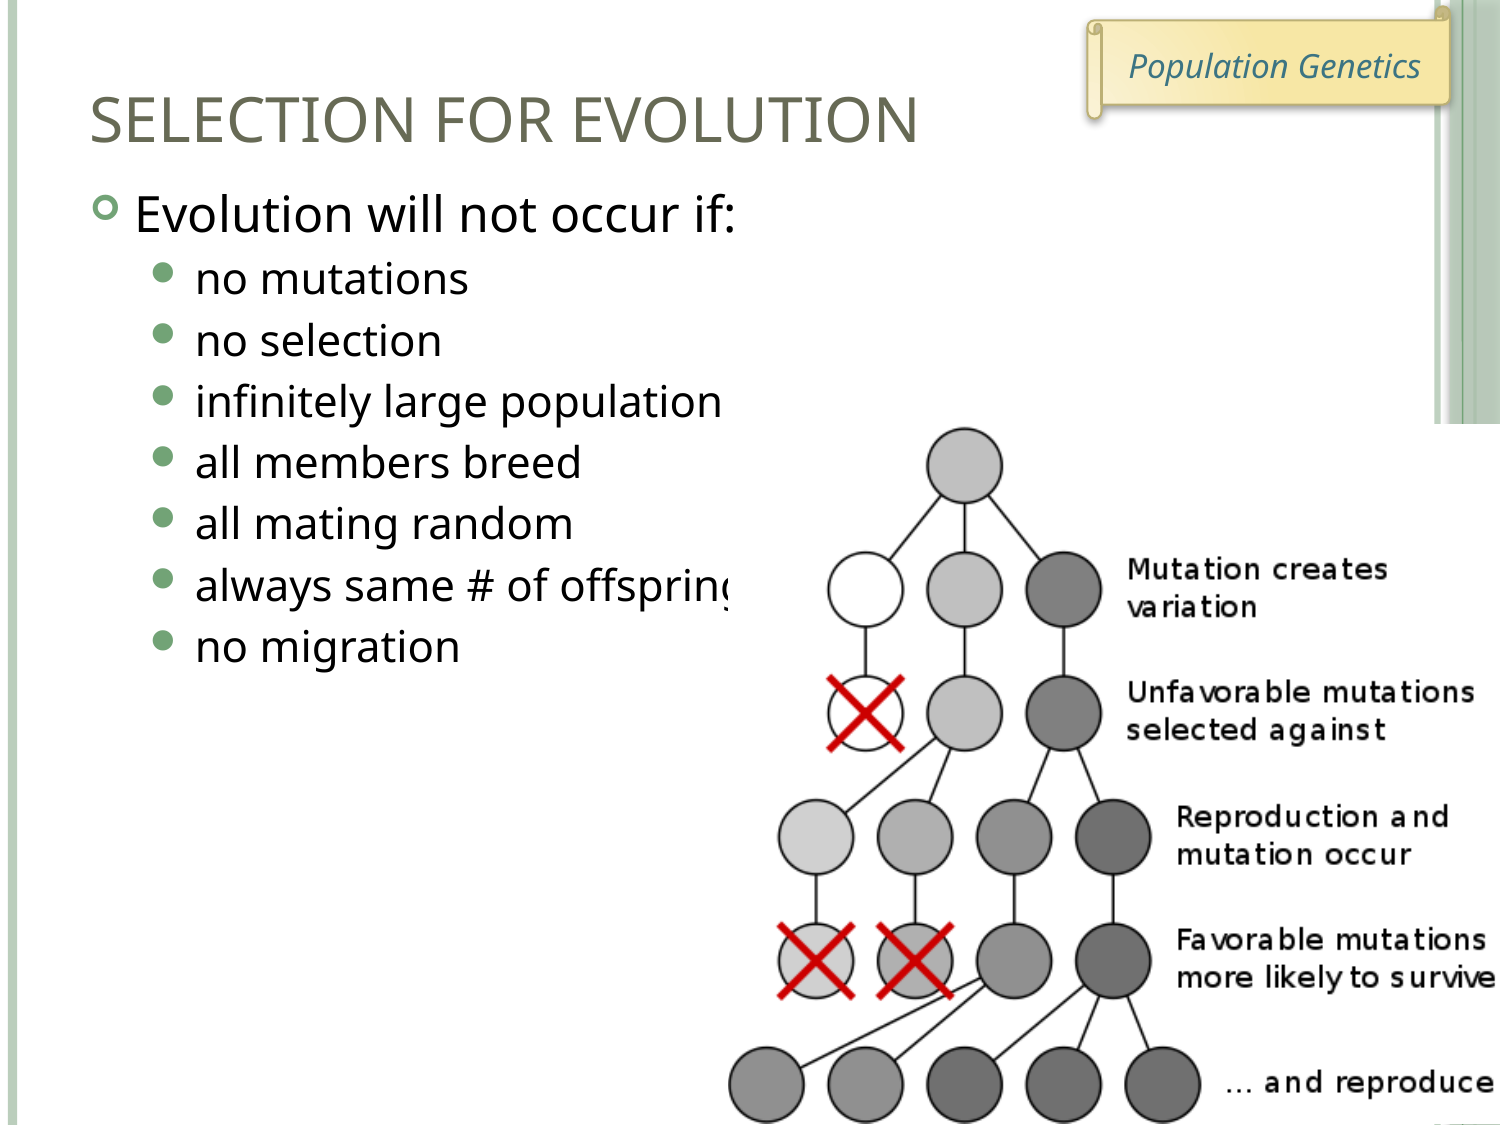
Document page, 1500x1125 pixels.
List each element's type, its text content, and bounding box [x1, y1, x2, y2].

picture [728, 424, 1500, 1125]
text_box Population Genetics [1100, 37, 1450, 93]
list Evolution will not occur if: no mutations no selection infinitely large population all members breed all mating random always same # of offspring no migration [75, 174, 1425, 1063]
title Selection for Evolution [75, 45, 1425, 163]
text_box [1086, 5, 1451, 120]
